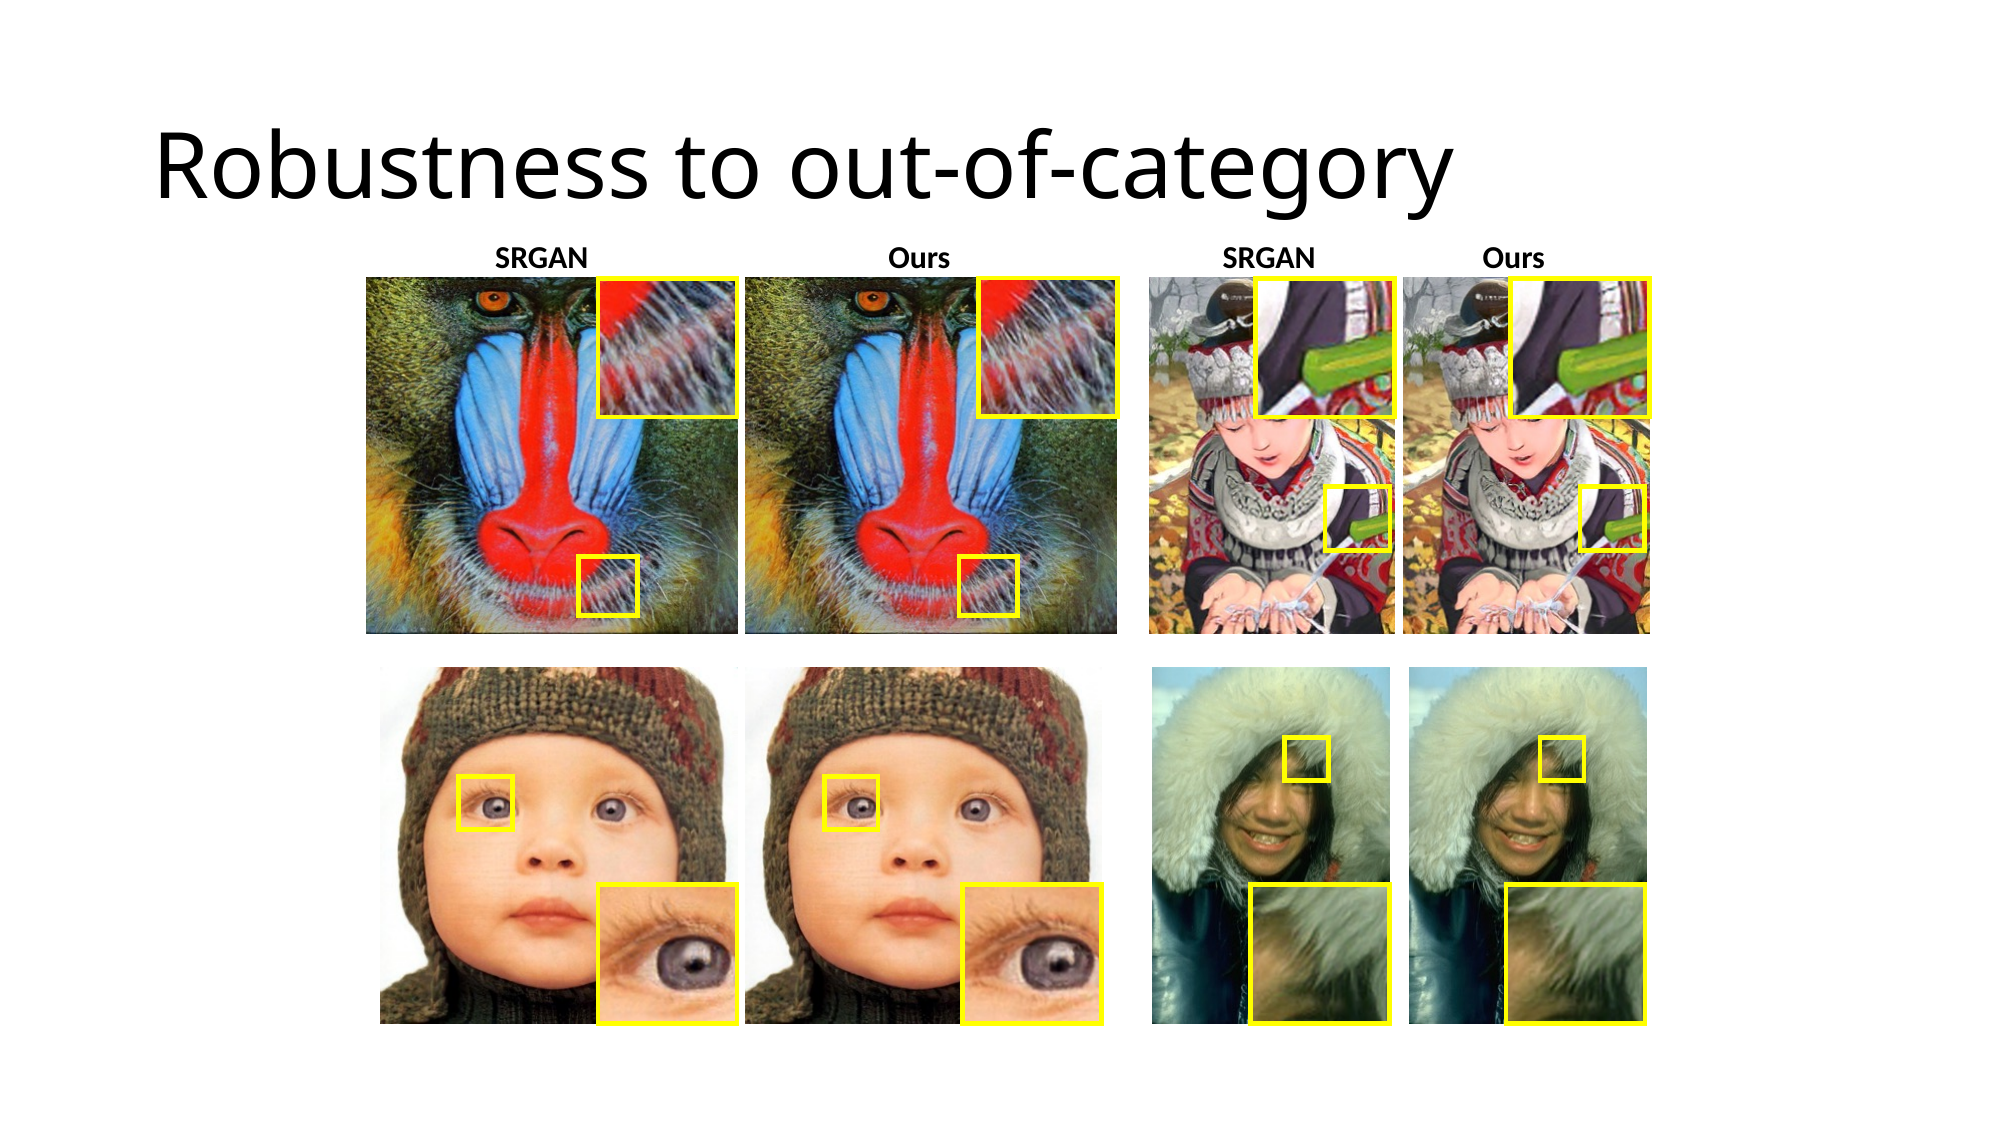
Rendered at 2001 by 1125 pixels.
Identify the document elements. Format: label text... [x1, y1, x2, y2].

picture [366, 277, 738, 634]
picture [1409, 667, 1647, 1024]
picture [745, 277, 1118, 634]
title Robustness to out-of-category [137, 59, 1863, 278]
picture [1149, 277, 1395, 634]
picture [380, 667, 738, 1024]
picture [745, 667, 1102, 1024]
picture [1403, 277, 1650, 634]
picture [1152, 667, 1390, 1024]
